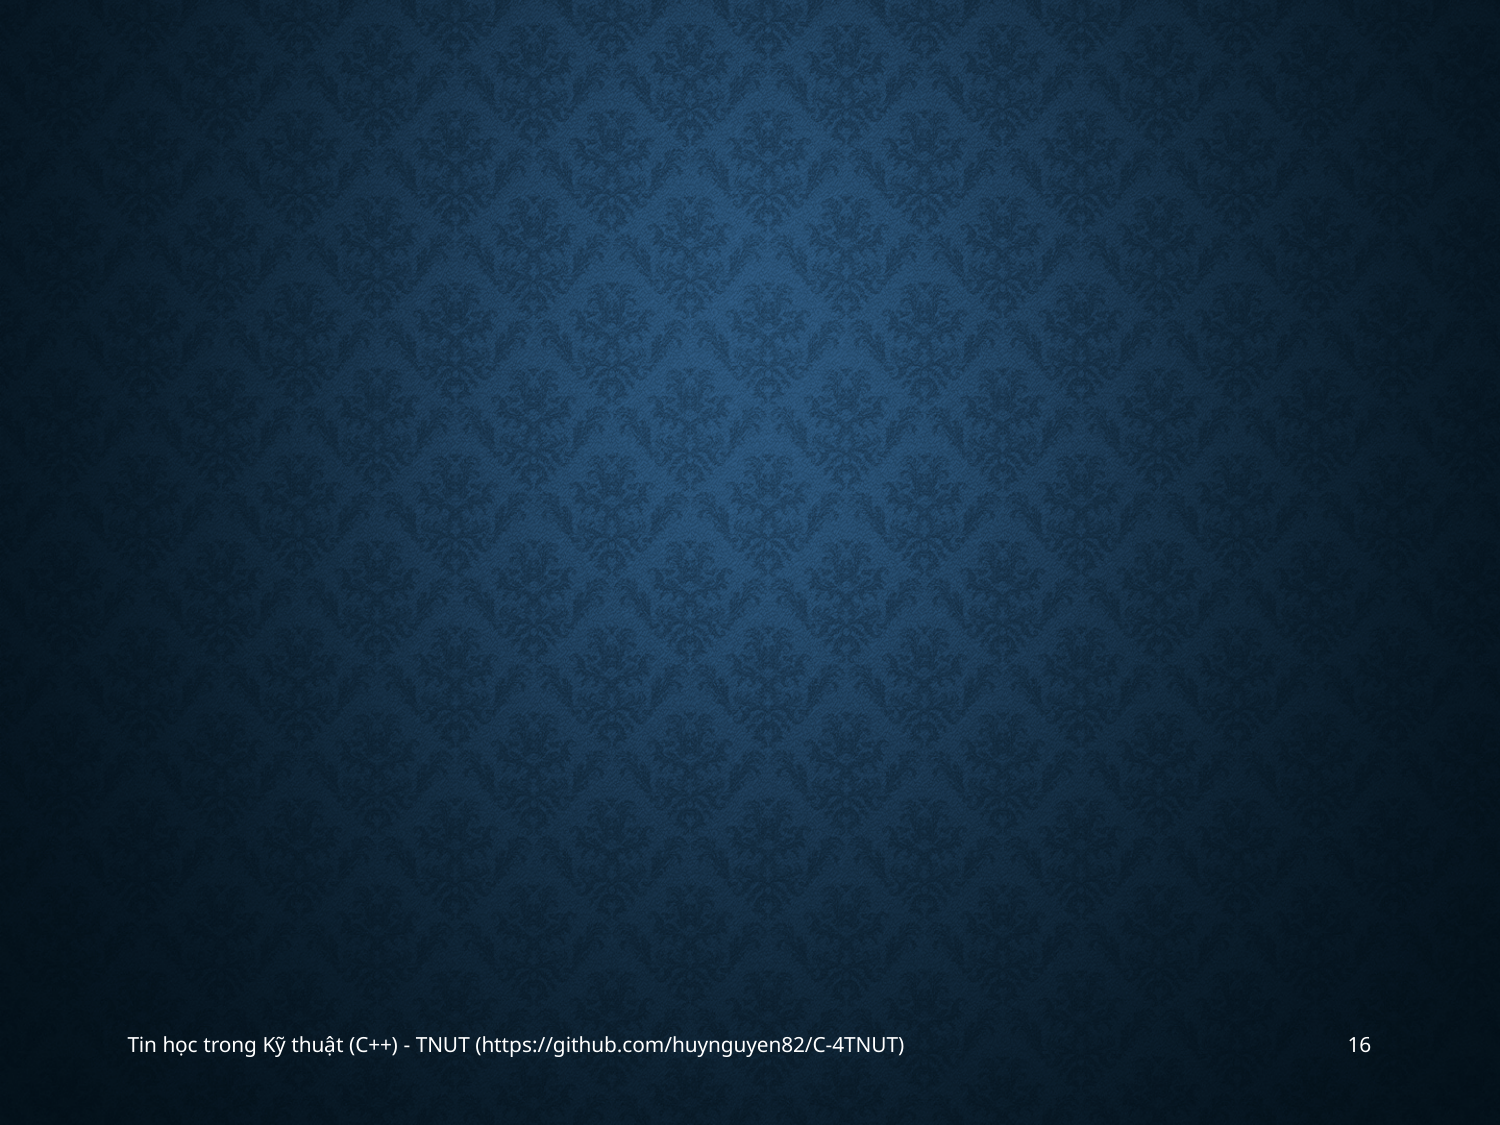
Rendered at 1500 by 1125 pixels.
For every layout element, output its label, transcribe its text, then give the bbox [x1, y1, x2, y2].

footer Tin học trong Kỹ thuật (C++) - TNUT (https://github.com/huynguyen82/C-4TNUT) [112, 1016, 934, 1076]
slide_number 16 [1293, 1016, 1387, 1076]
